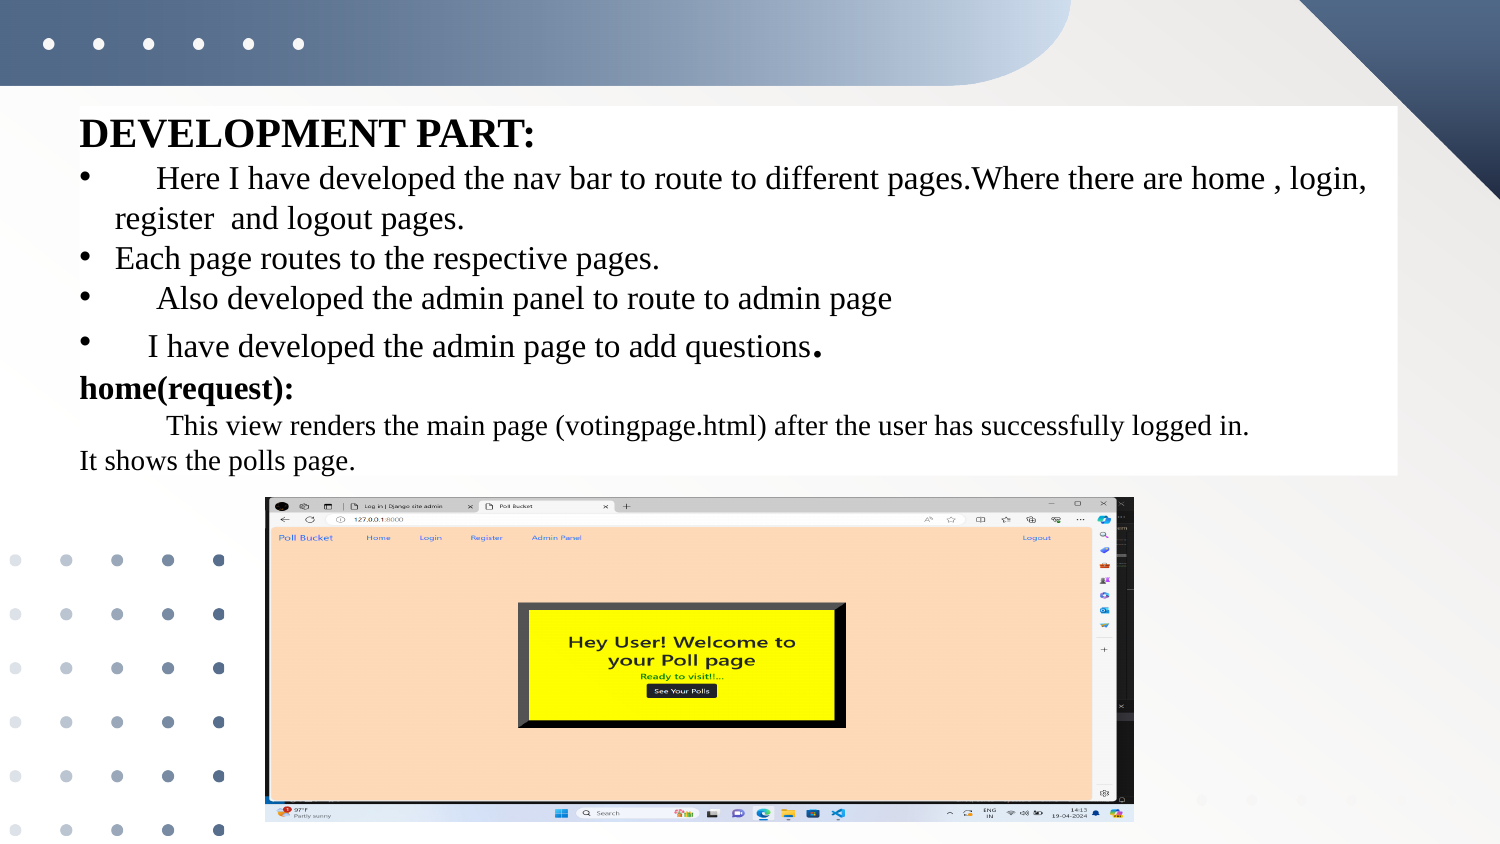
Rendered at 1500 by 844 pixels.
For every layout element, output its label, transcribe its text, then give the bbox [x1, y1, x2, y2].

picture [0, 0, 1500, 844]
text_box DEVELOPMENT PART: Here I have developed the nav bar to route to different pages.Where there are home , login, register and logout pages. Each page routes to the respective pages. Also developed the admin panel to route to admin page I have developed the admin page to add questions. home(request): This view renders the main page (votingpage.html) after the user has successfully logged in. It shows the polls page. [79, 106, 1398, 476]
